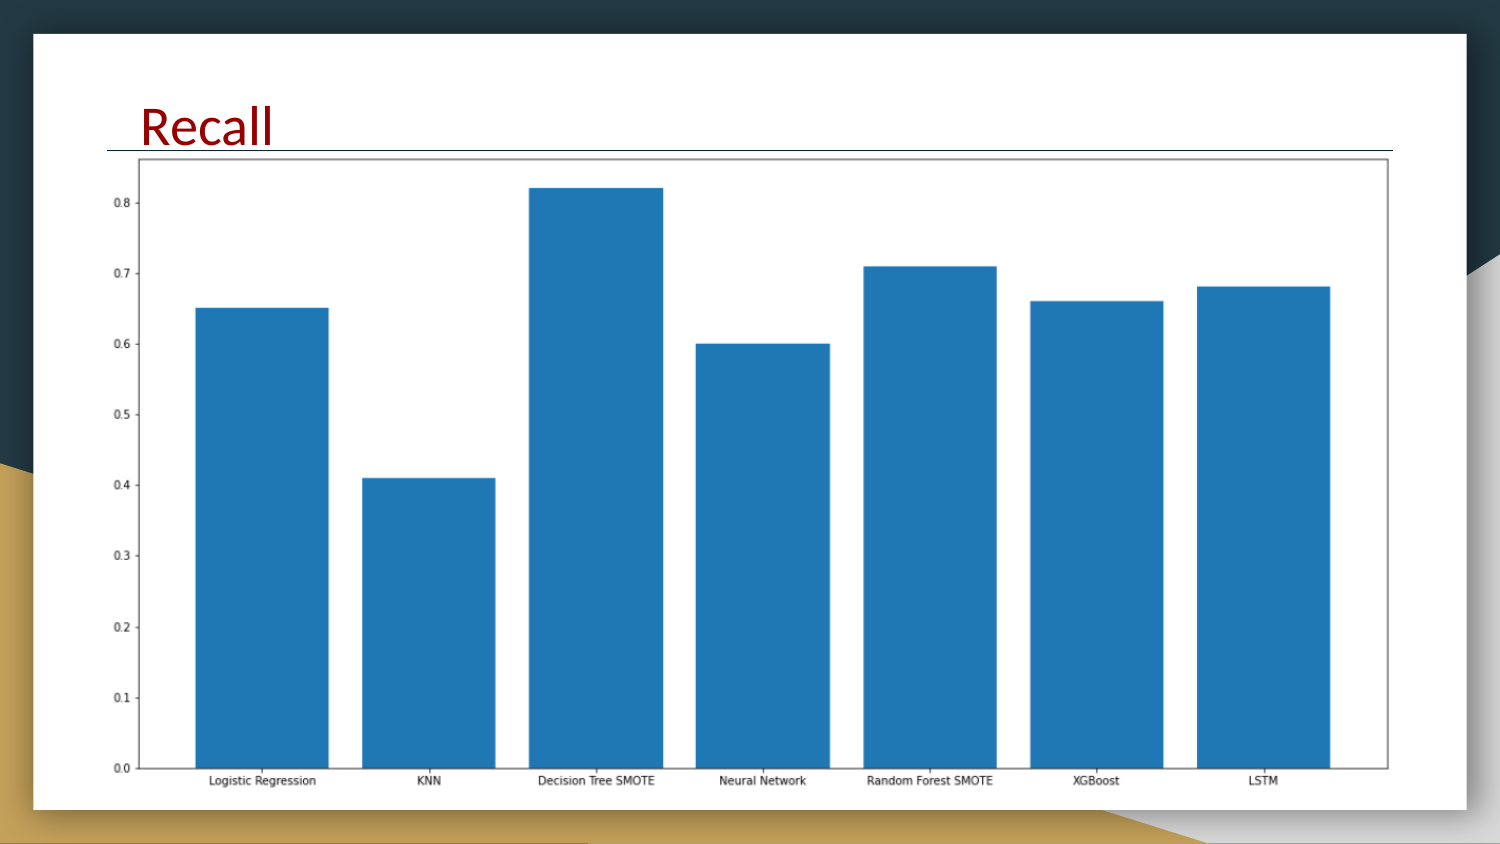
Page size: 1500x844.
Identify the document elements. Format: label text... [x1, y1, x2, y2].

picture [107, 149, 1393, 796]
text_box Recall [125, 74, 719, 148]
